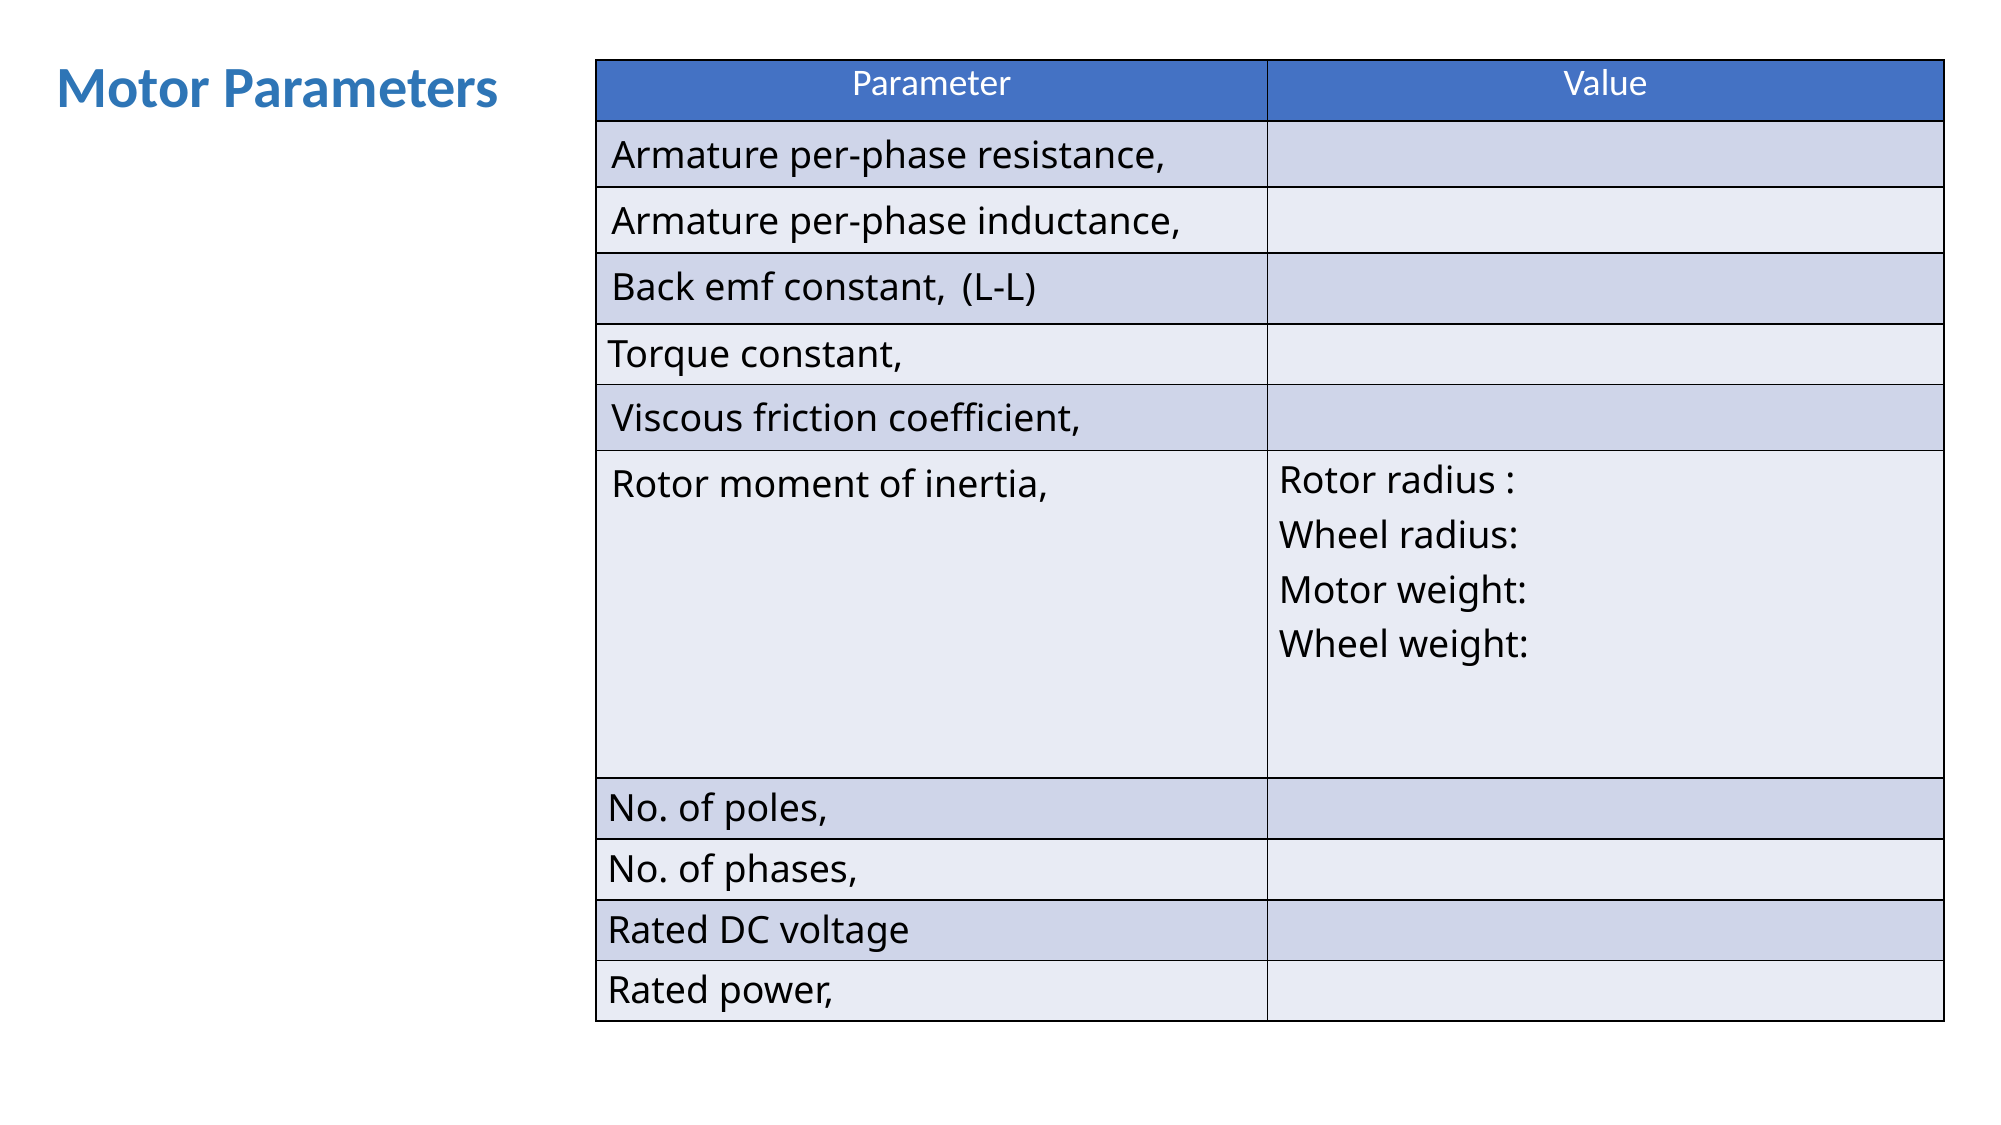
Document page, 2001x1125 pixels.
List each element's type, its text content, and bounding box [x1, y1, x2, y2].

text_box Motor Parameters [41, 41, 515, 127]
